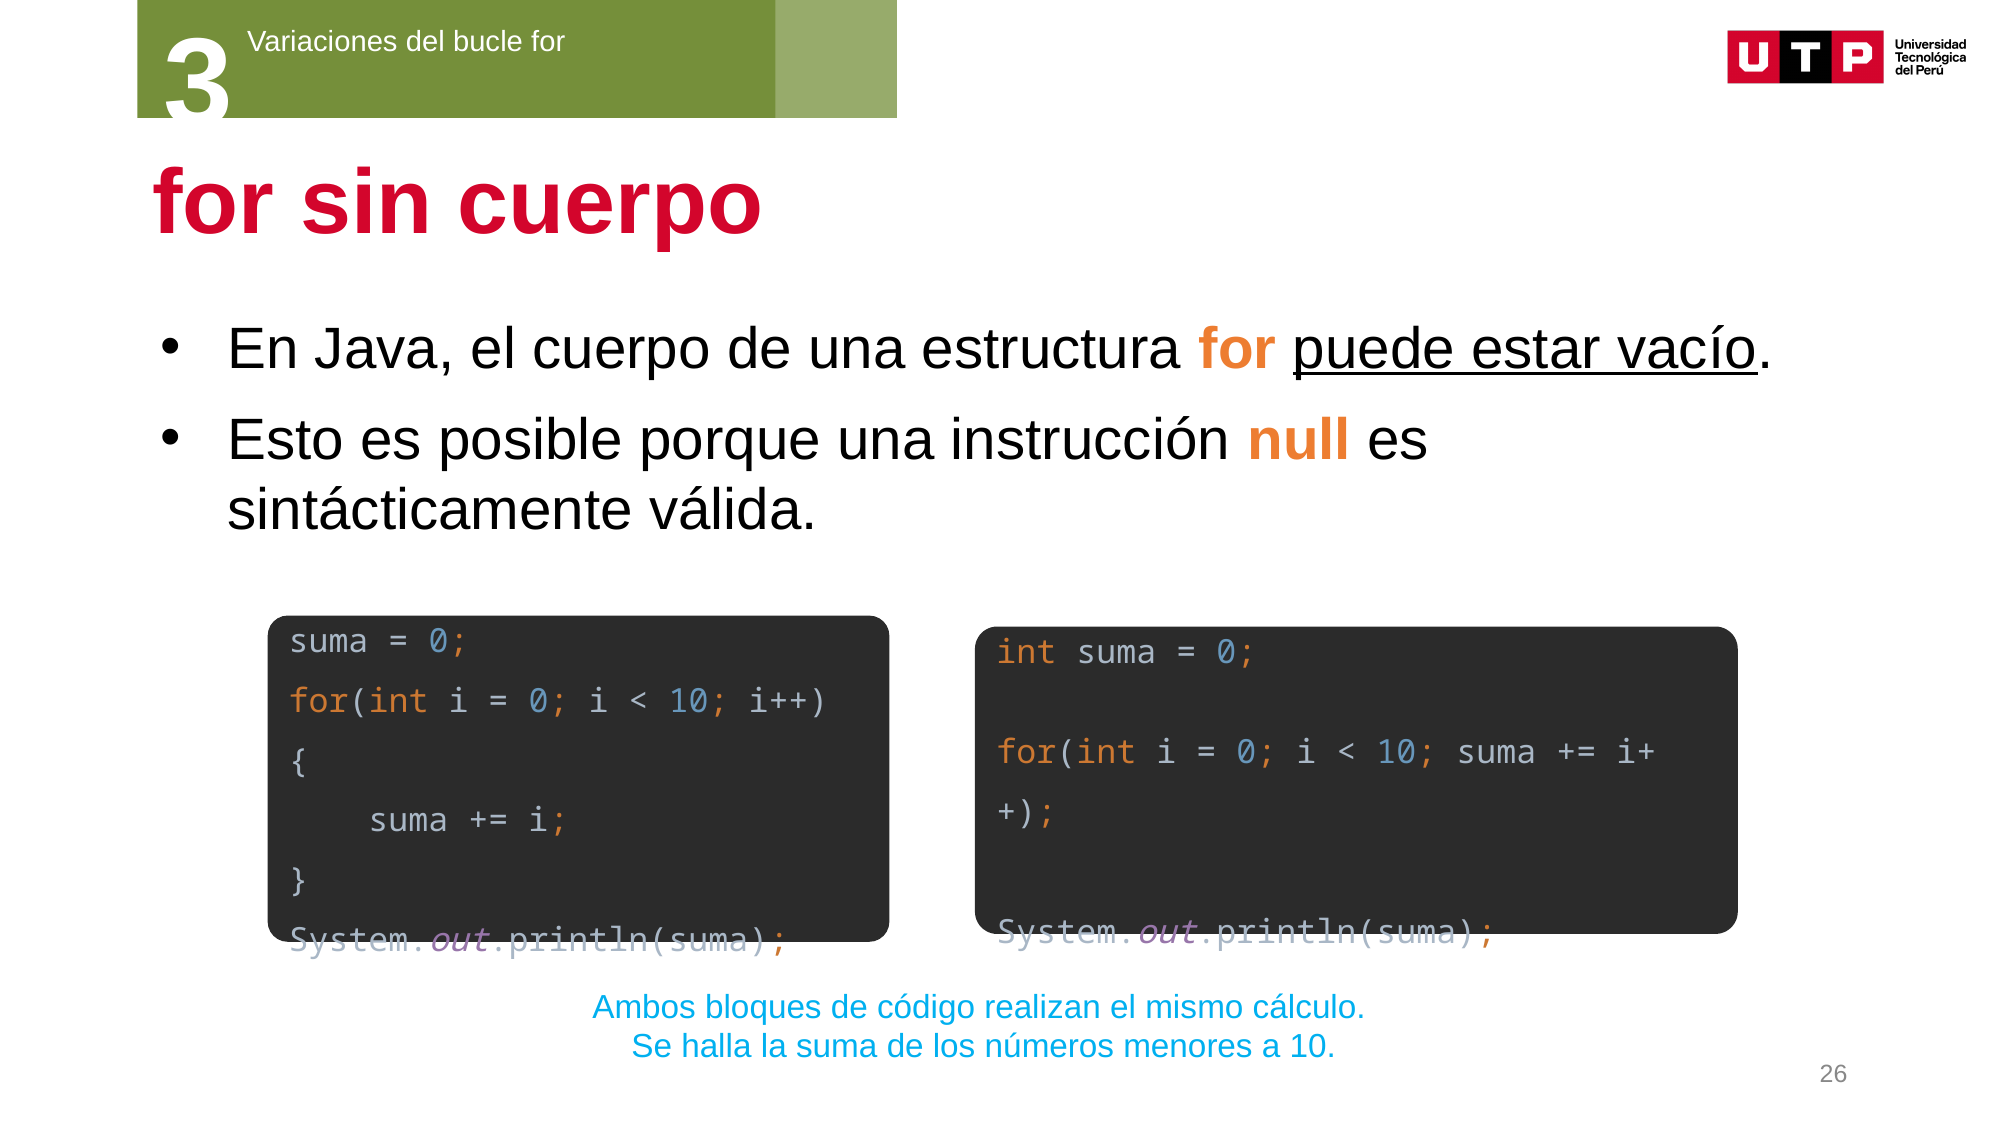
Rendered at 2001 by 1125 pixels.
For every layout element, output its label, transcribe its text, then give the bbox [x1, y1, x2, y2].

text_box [137, 0, 898, 160]
picture [1716, 22, 1973, 89]
slide_number 26 [1412, 1042, 1863, 1103]
text_box int suma = 0; for(int i = 0; i < 10; suma += i++); System.out.println(suma); [975, 626, 1738, 934]
title for sin cuerpo [137, 139, 1863, 269]
list En Java, el cuerpo de una estructura for puede estar vacío. Esto es posible porque una instrucción null es sintácticamente válida. [137, 302, 1863, 1021]
text_box suma = 0; for(int i = 0; i < 10; i++) { suma += i; } System.out.println(suma); [267, 615, 890, 942]
text_box Ambos bloques de código realizan el mismo cálculo. Se halla la suma de los números menores a 10. [382, 977, 1587, 1072]
